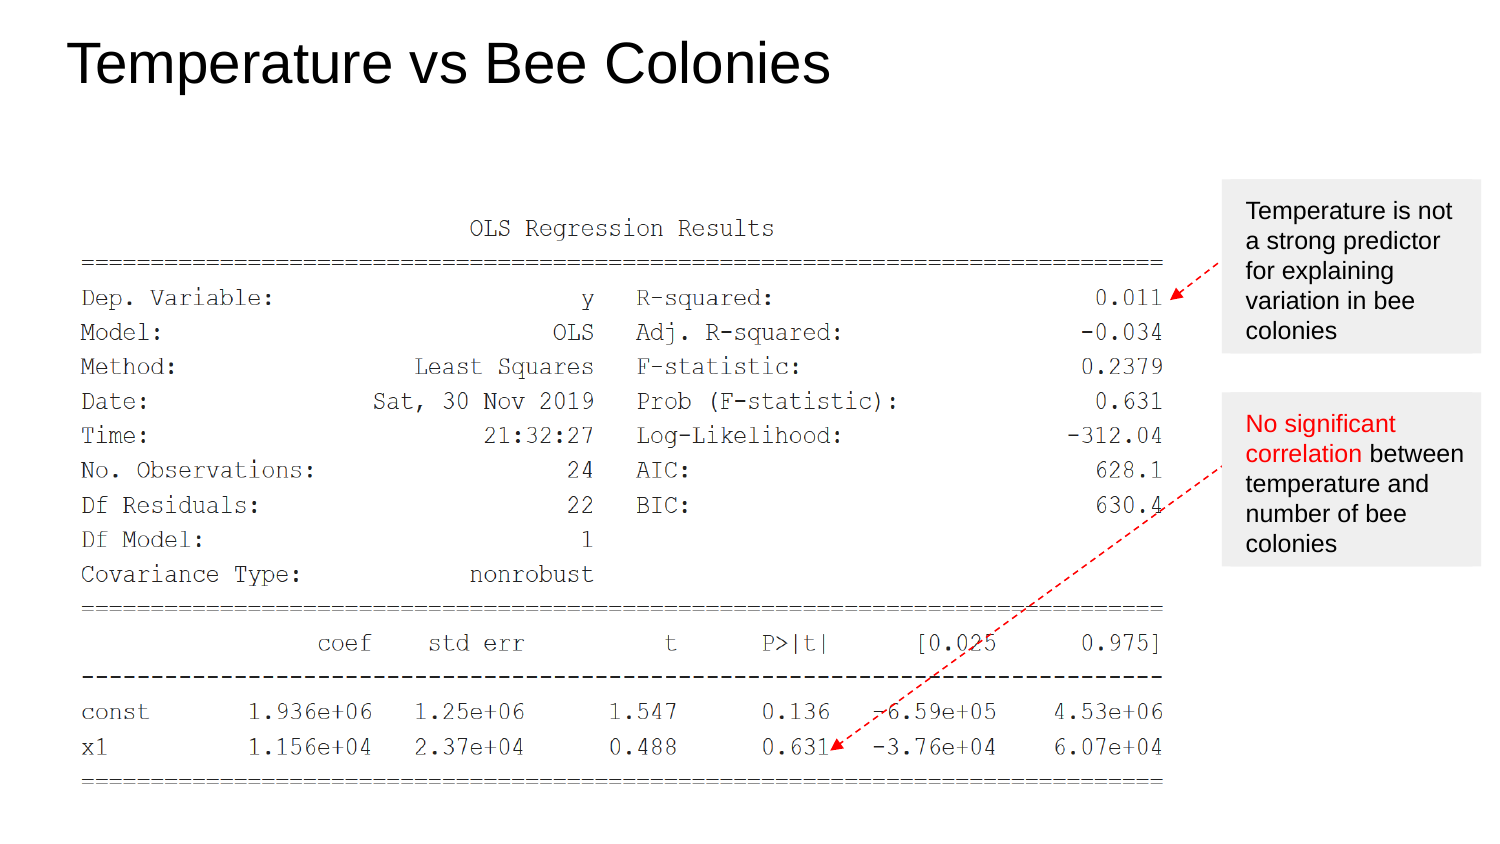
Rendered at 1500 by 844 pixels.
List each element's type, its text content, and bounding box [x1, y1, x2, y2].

text_box No significant correlation between temperature and number of bee colonies [1230, 392, 1482, 567]
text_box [829, 456, 1235, 751]
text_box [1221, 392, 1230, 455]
picture [74, 196, 1171, 792]
text_box Temperature is not a strong predictor for explaining variation in bee colonies [1230, 179, 1482, 354]
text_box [1169, 262, 1219, 301]
title Temperature vs Bee Colonies [51, 10, 1449, 105]
text_box Temperature - not a strong predictor that explains variation in bee colonies [1221, 179, 1230, 354]
